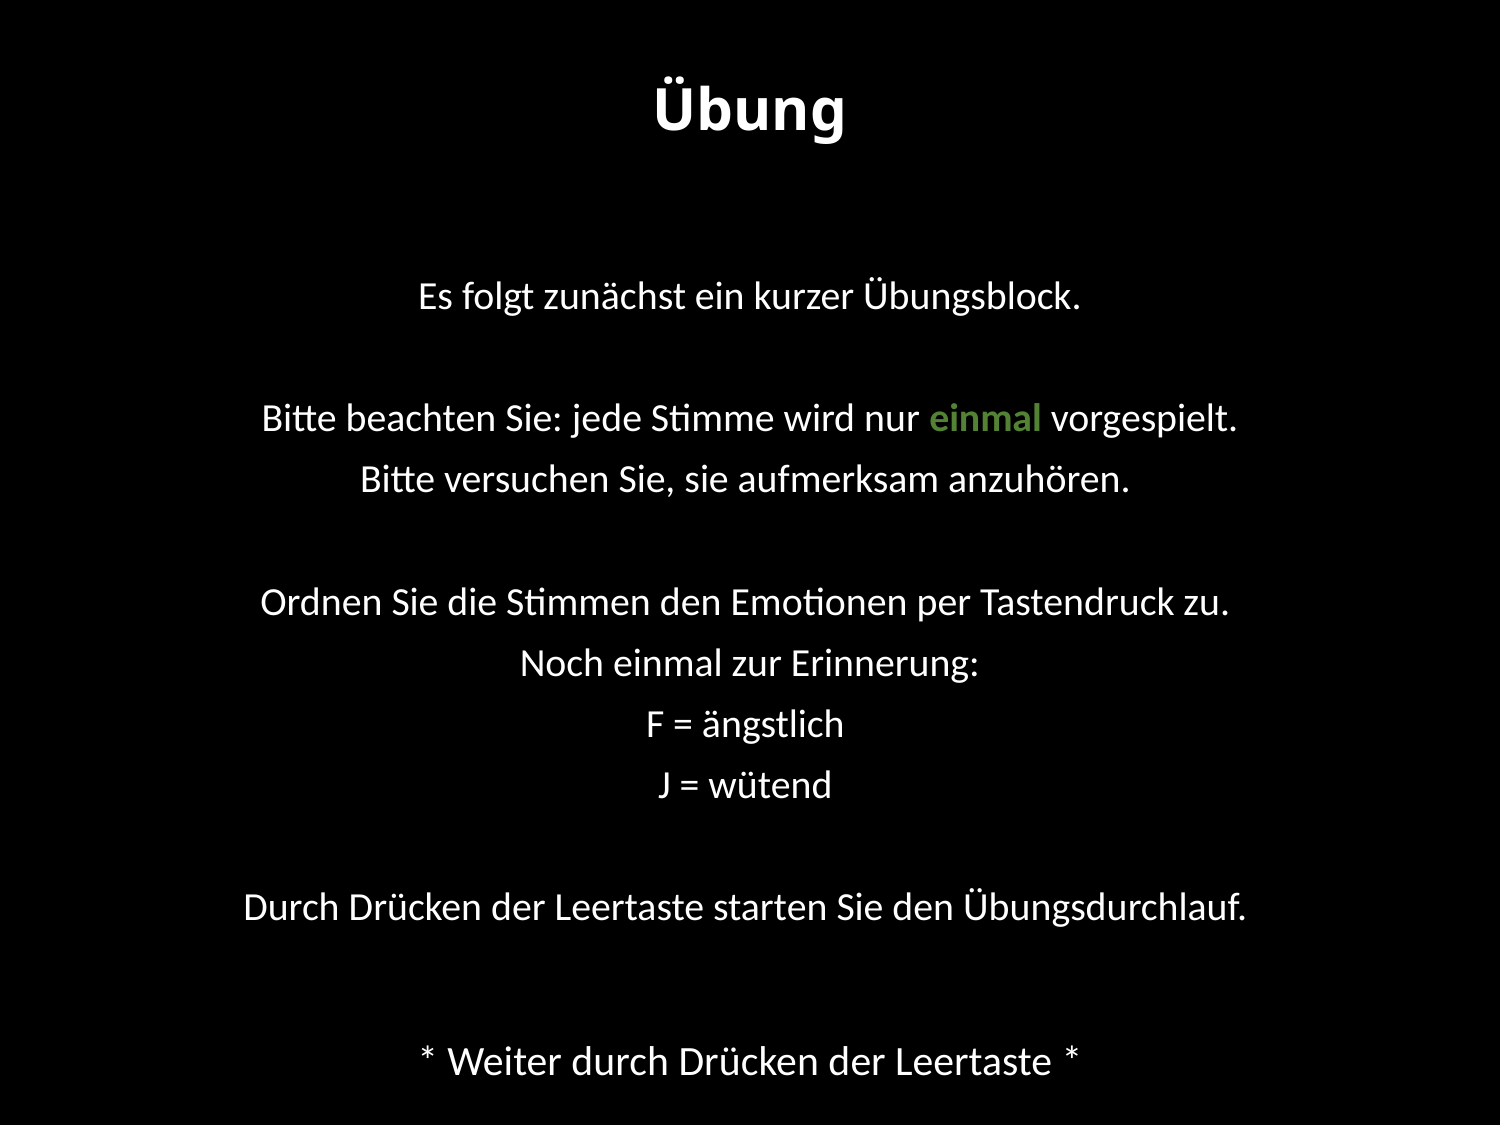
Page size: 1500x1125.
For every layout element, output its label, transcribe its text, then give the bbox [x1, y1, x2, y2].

list Es folgt zunächst ein kurzer Übungsblock. Bitte beachten Sie: jede Stimme wird nur einmal vorgespielt. Bitte versuchen Sie, sie aufmerksam anzuhören. Ordnen Sie die Stimmen den Emotionen per Tastendruck zu. Noch einmal zur Erinnerung: F = ängstlich J = wütend Durch Drücken der Leertaste starten Sie den Übungsdurchlauf. [100, 202, 1400, 942]
title Übung [41, 47, 1459, 176]
